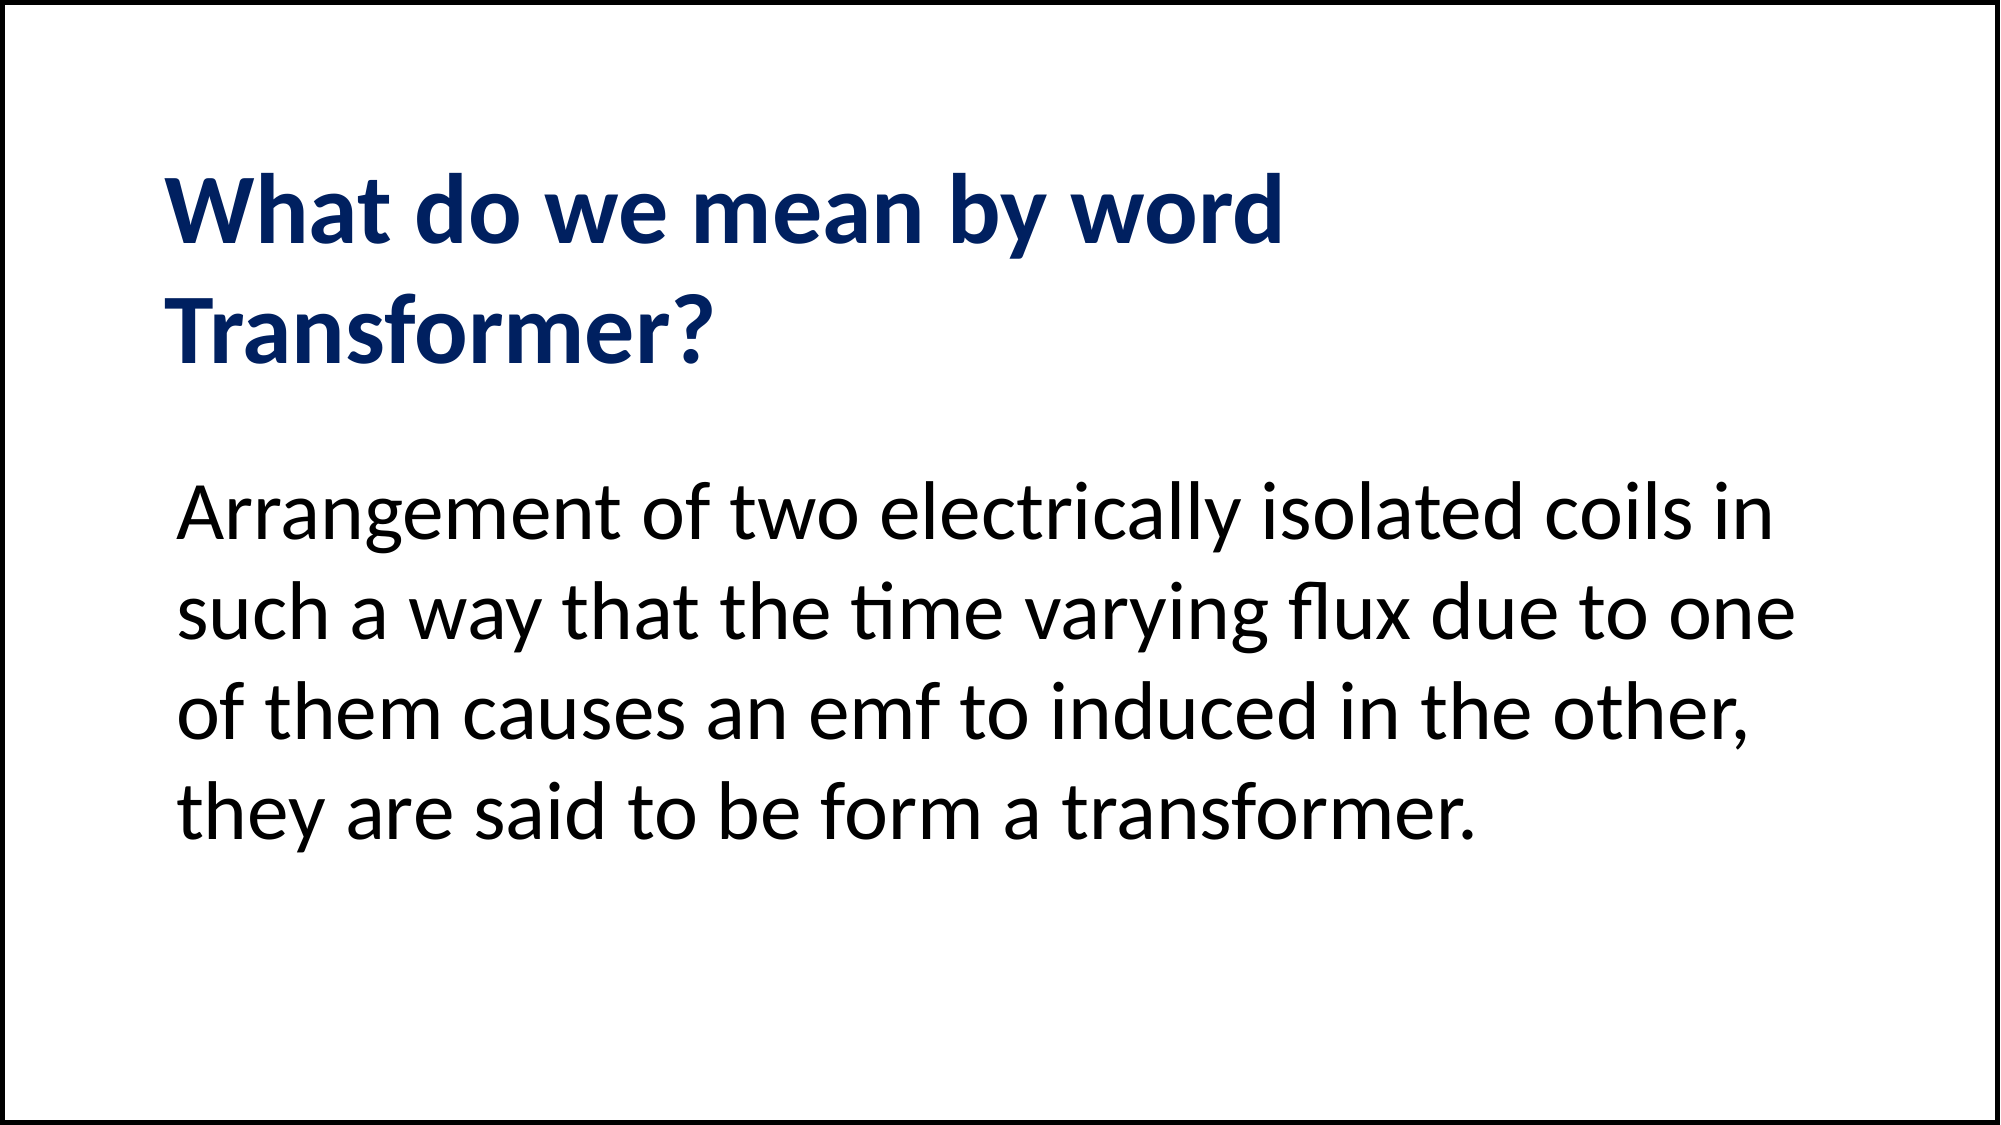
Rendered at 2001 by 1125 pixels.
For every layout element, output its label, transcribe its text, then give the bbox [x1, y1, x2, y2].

text_box [0, 0, 2000, 1125]
text_box Arrangement of two electrically isolated coils in such a way that the time varying flux due to one of them causes an emf to induced in the other, they are said to be form a transformer. [161, 448, 1894, 864]
text_box What do we mean by word Transformer? [149, 136, 1718, 391]
